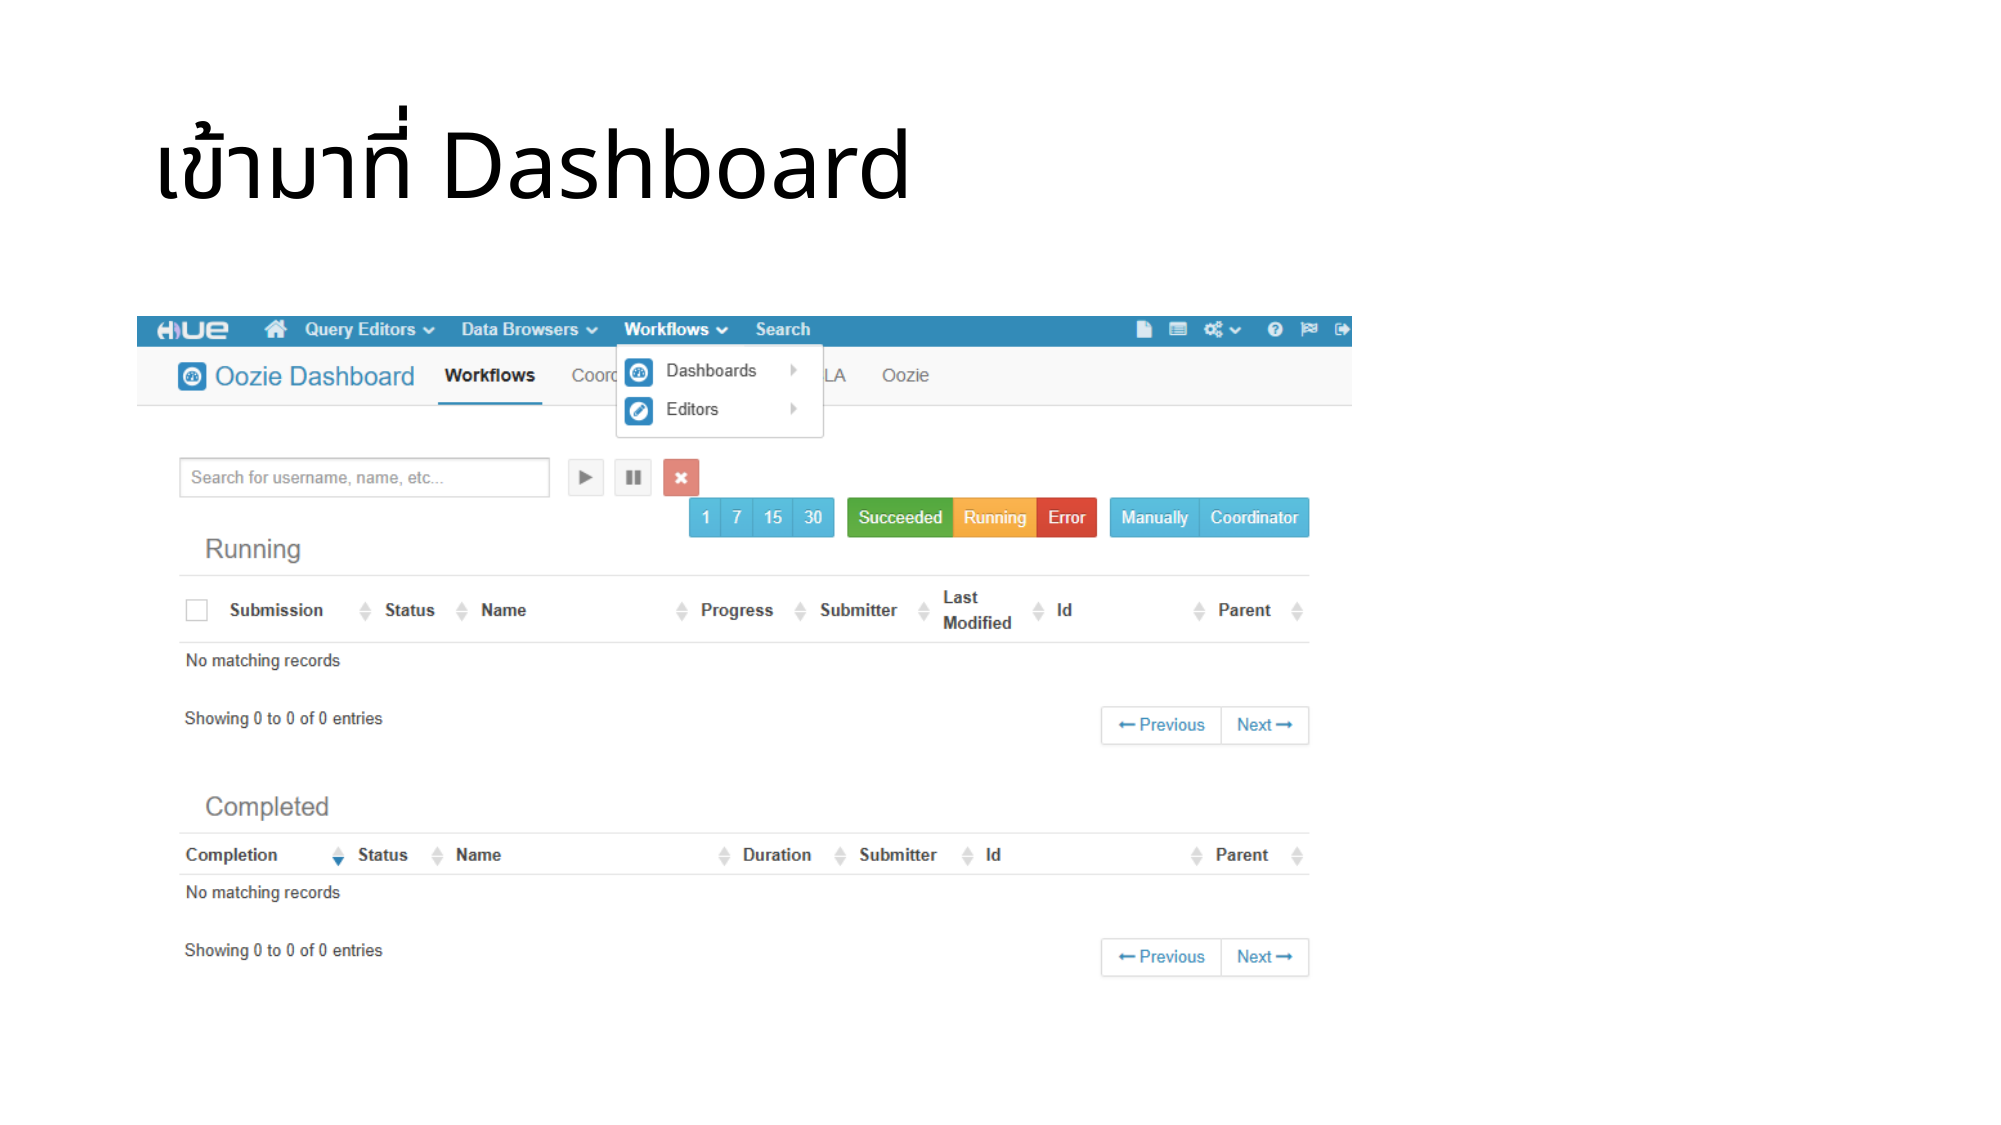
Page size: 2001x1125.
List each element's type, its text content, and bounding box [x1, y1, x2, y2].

title เข้ามาที่ Dashboard [137, 59, 1863, 278]
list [137, 316, 1352, 1031]
